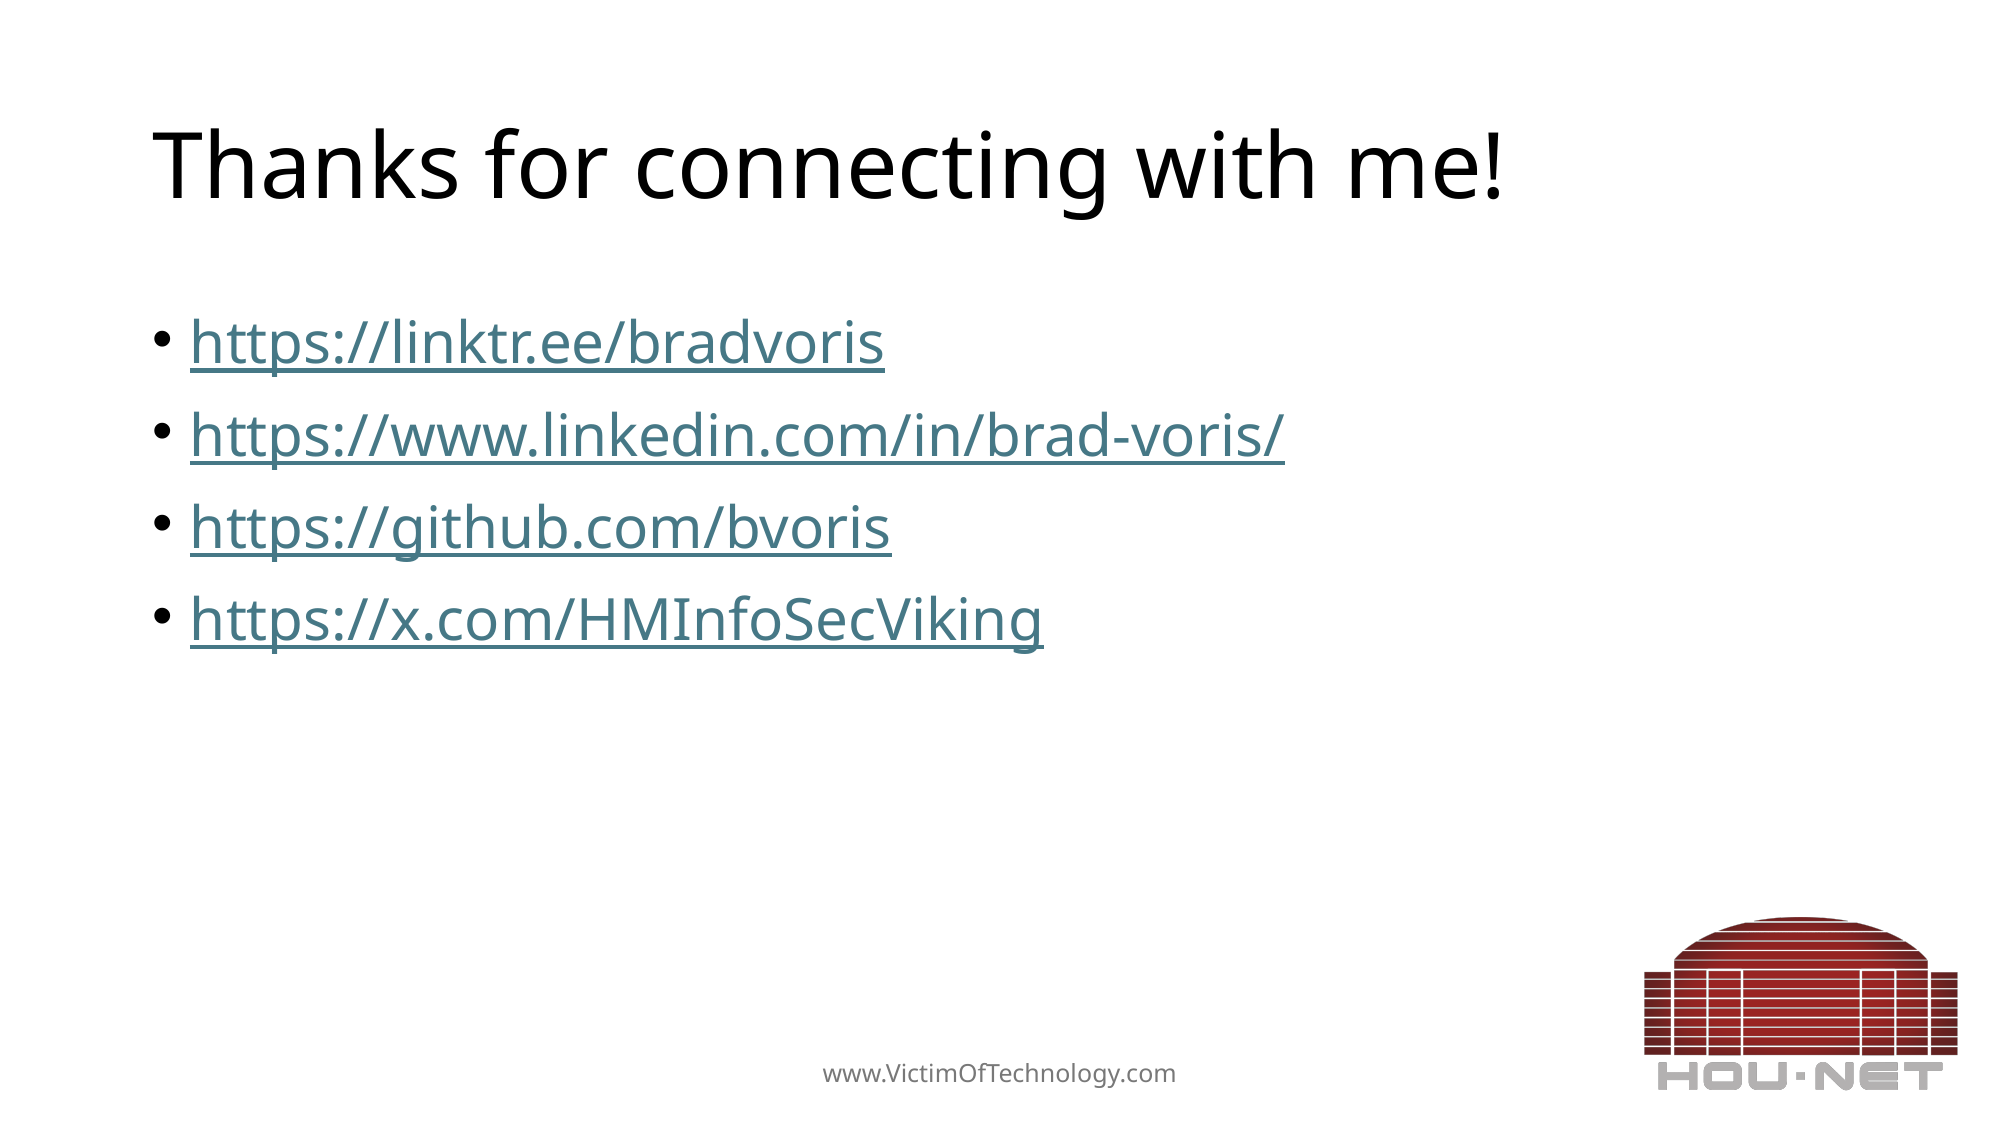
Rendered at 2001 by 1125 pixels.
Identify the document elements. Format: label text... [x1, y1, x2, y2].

list https://linktr.ee/bradvoris https://www.linkedin.com/in/brad-voris/ https://github.com/bvoris https://x.com/HMInfoSecViking [137, 299, 1863, 1014]
title Thanks for connecting with me! [137, 59, 1863, 278]
picture [1637, 882, 1964, 1125]
footer www.VictimOfTechnology.com [662, 1042, 1338, 1103]
